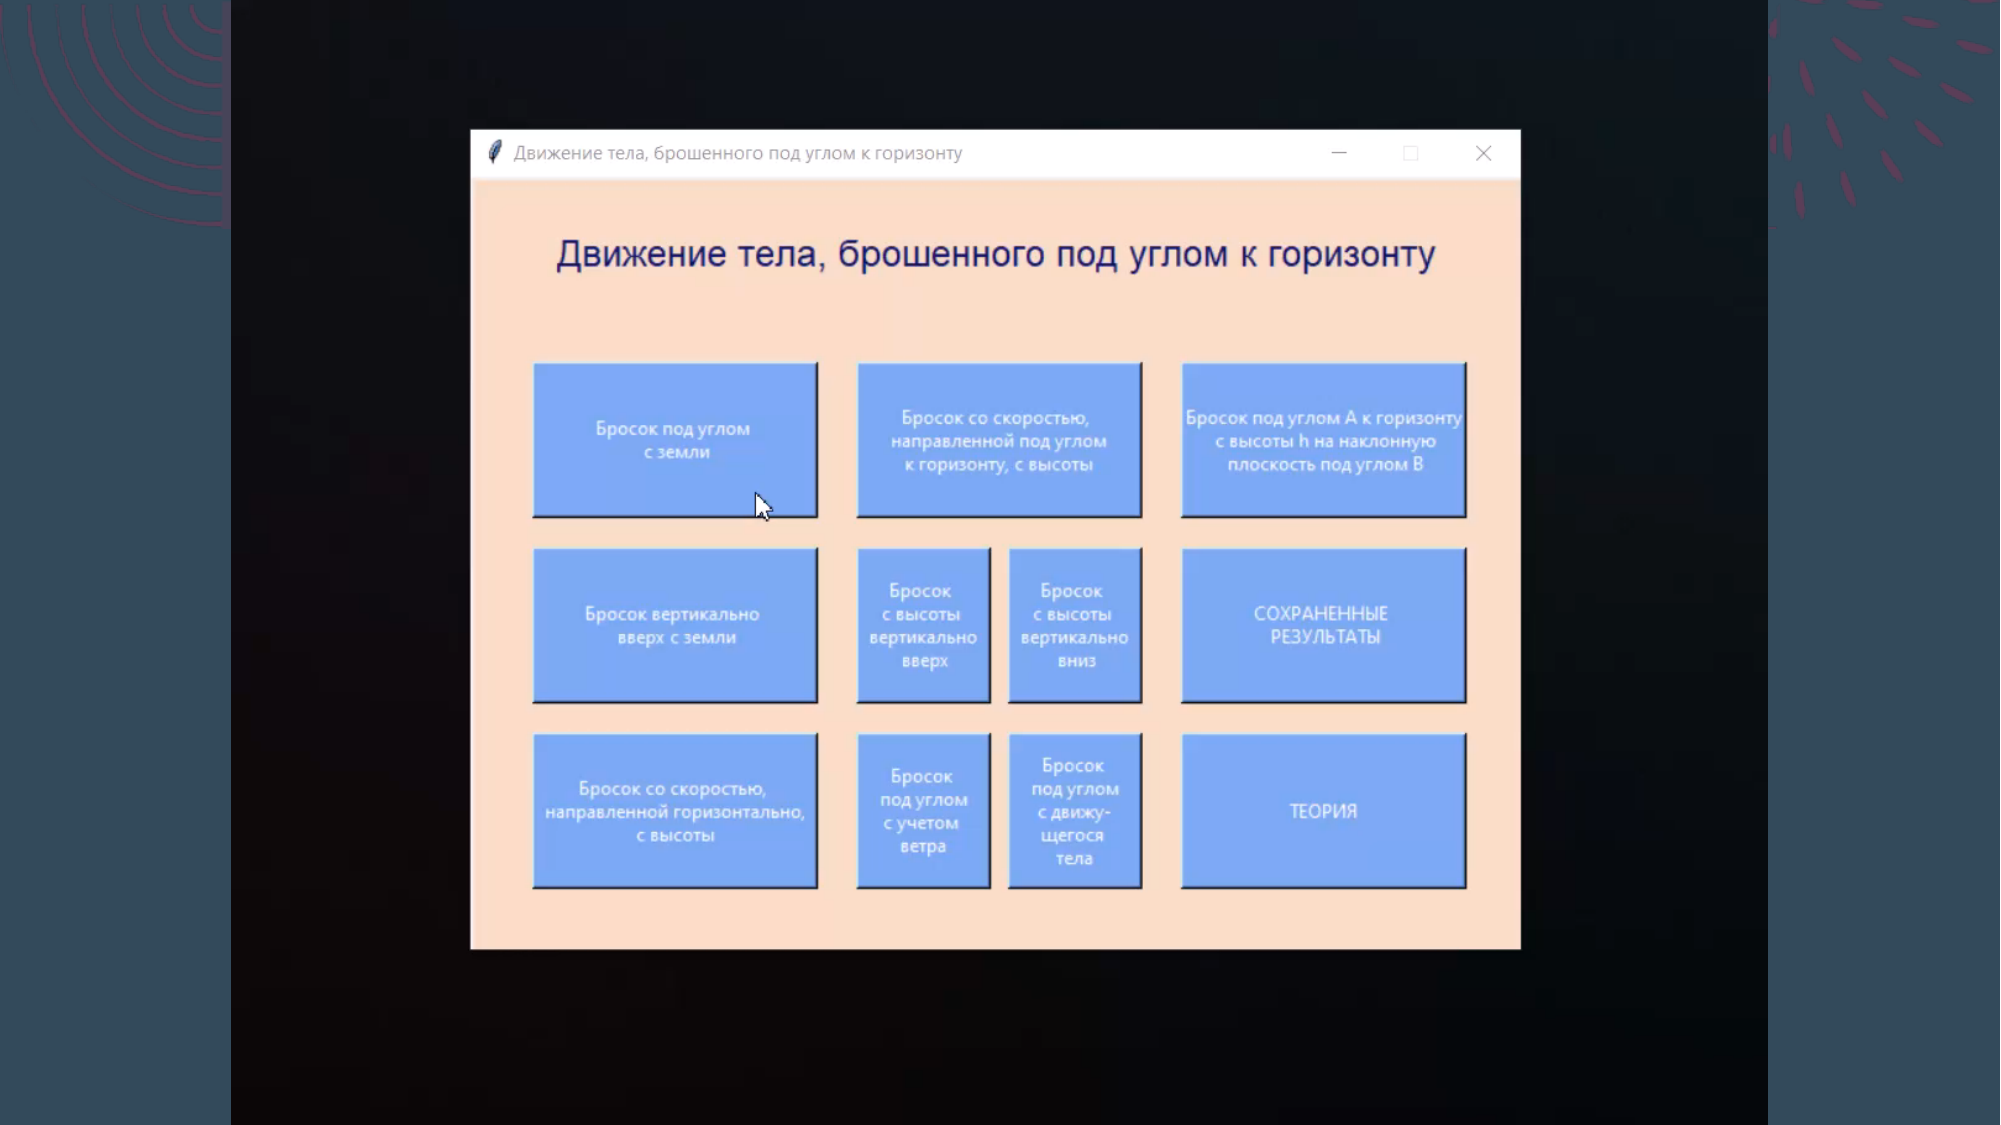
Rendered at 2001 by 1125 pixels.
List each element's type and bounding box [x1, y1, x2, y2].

picture [0, 0, 230, 1125]
text_box [230, 0, 1769, 1125]
picture [1769, 0, 2000, 1125]
